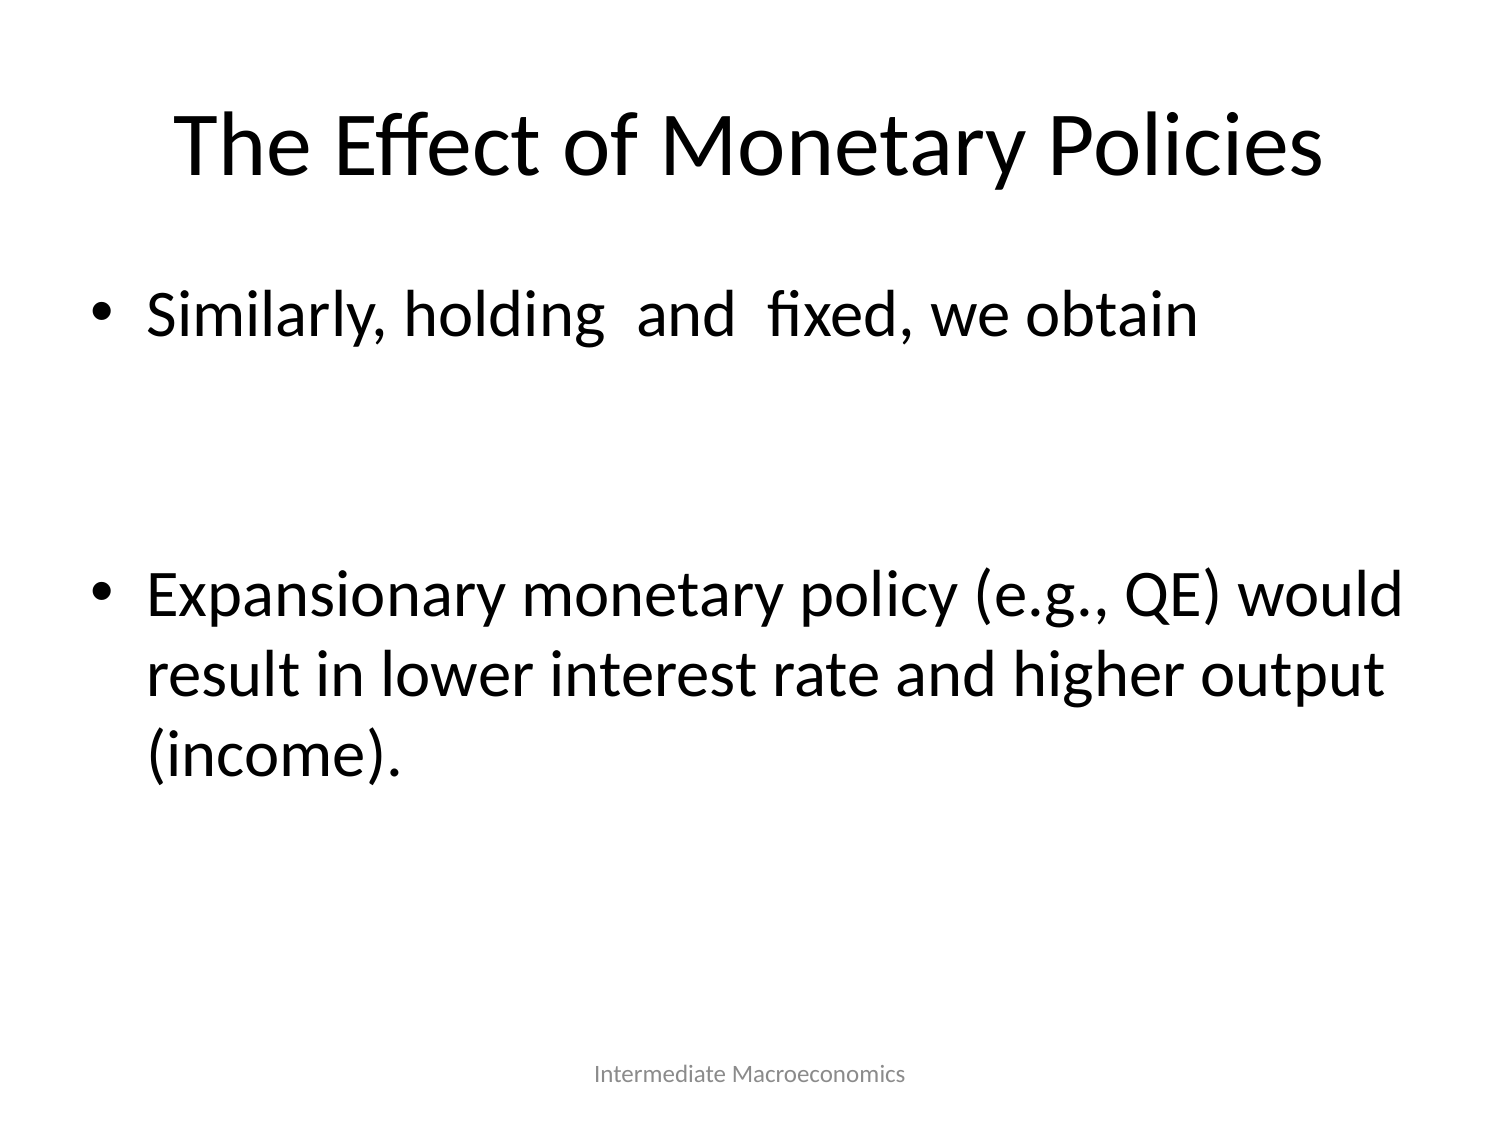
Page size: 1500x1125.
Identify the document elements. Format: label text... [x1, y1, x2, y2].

footer Intermediate Macroeconomics [512, 1042, 988, 1103]
title The Effect of Monetary Policies [75, 45, 1425, 233]
